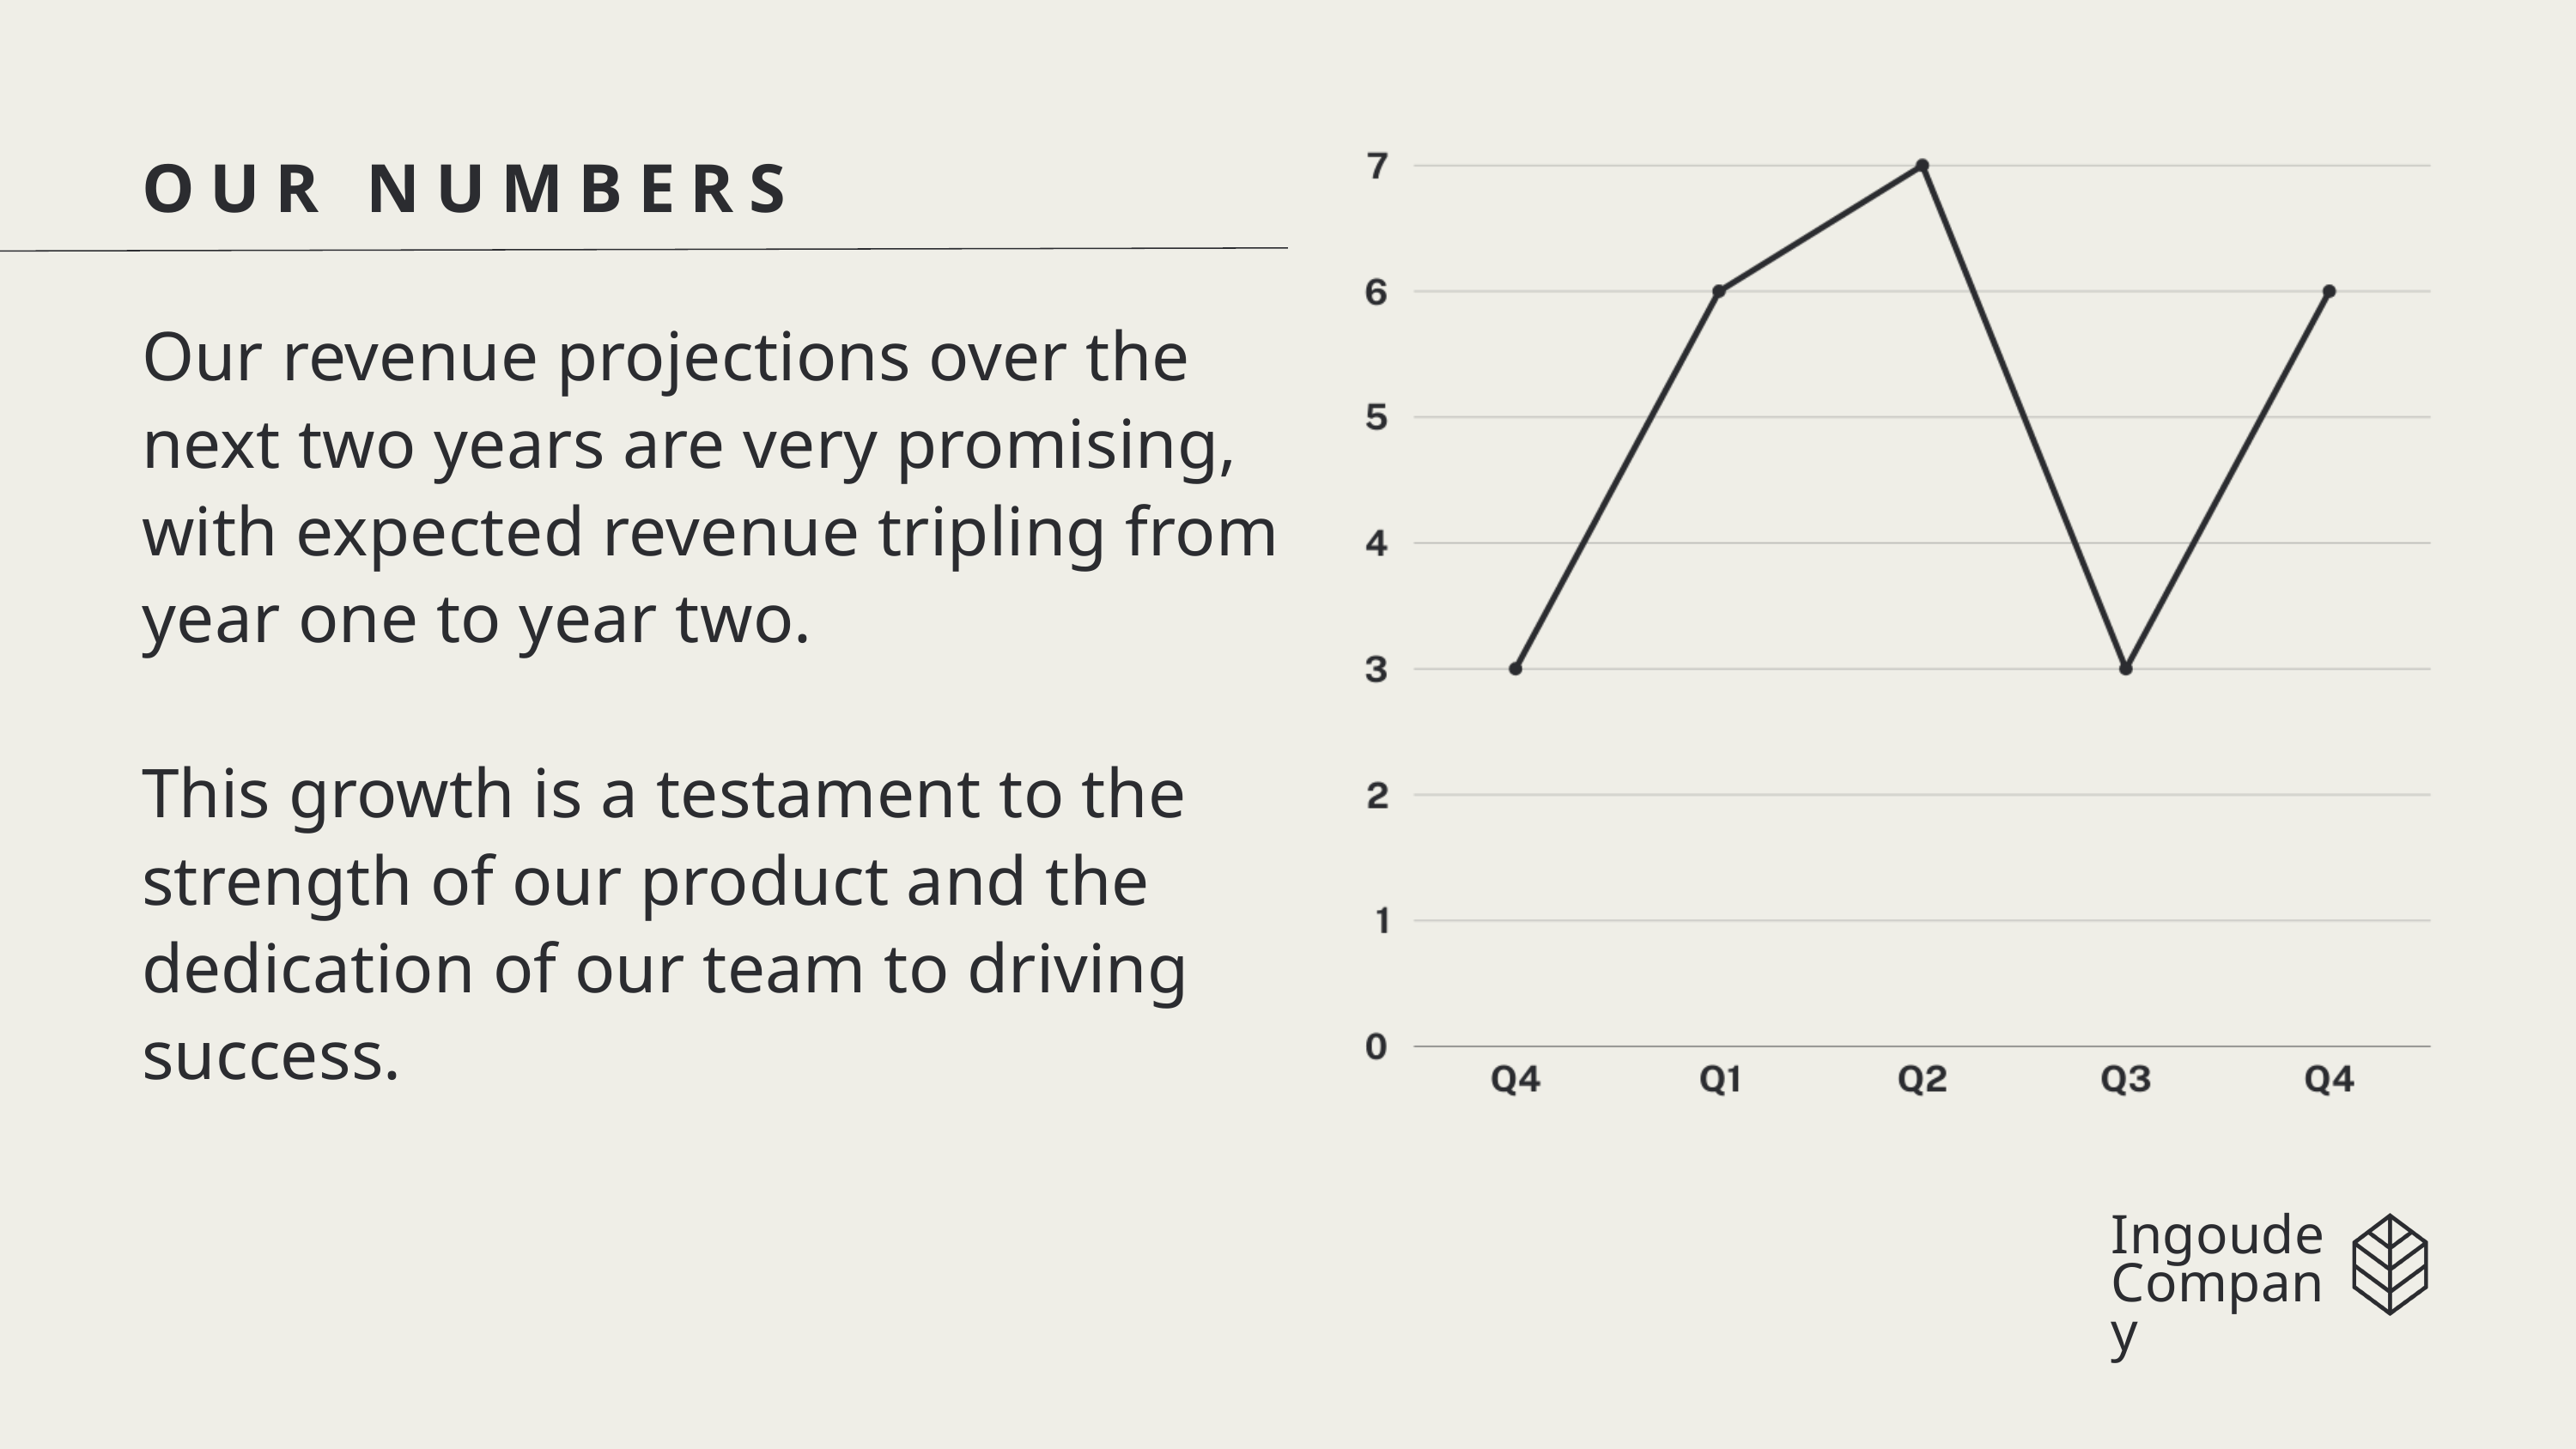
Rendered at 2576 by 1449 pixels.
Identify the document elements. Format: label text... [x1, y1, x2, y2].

text_box OUR NUMBERS [142, 132, 1252, 226]
picture [1257, 38, 2538, 1214]
text_box Ingoude Company [2111, 1221, 2349, 1361]
text_box [2352, 1221, 2428, 1316]
text_box Our revenue projections over the next two years are very promising, with expected revenue tripling from year one to year two. This growth is a testament to the strength of our product and the dedication of our team to driving success. [142, 306, 1252, 1094]
